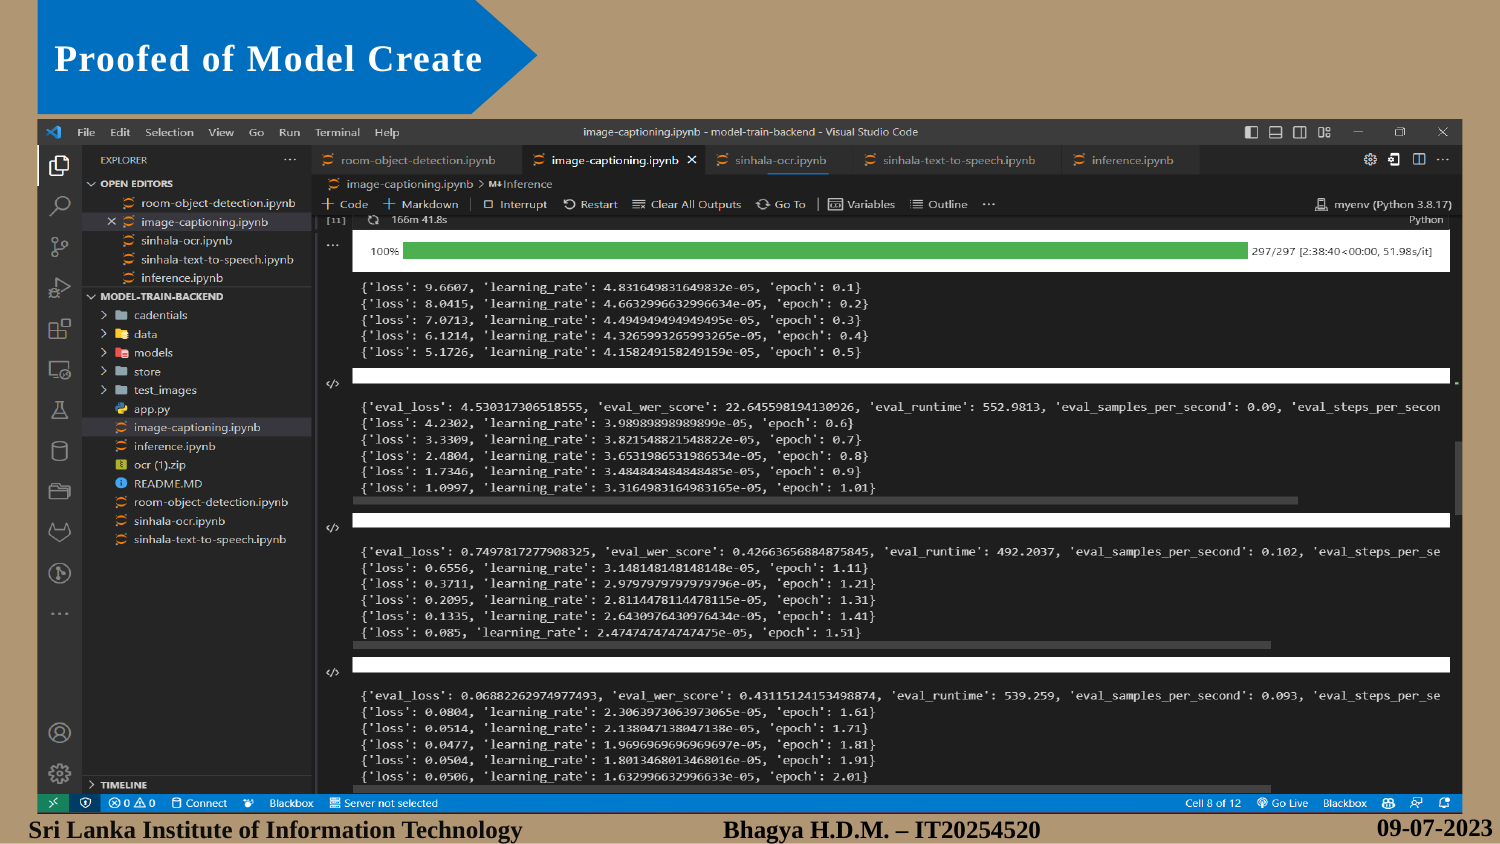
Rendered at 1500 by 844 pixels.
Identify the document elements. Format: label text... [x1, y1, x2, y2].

text_box [523, 42, 538, 69]
text_box Bhagya H.D.M. – IT20254520 [549, 811, 1213, 844]
text_box Proofed of Model Create [52, 31, 523, 79]
text_box [0, 0, 1500, 844]
text_box 09-07-2023 [1212, 809, 1494, 842]
text_box [37, 119, 1463, 811]
text_box [37, 0, 511, 115]
text_box Sri Lanka Institute of Information Technology [0, 811, 549, 844]
